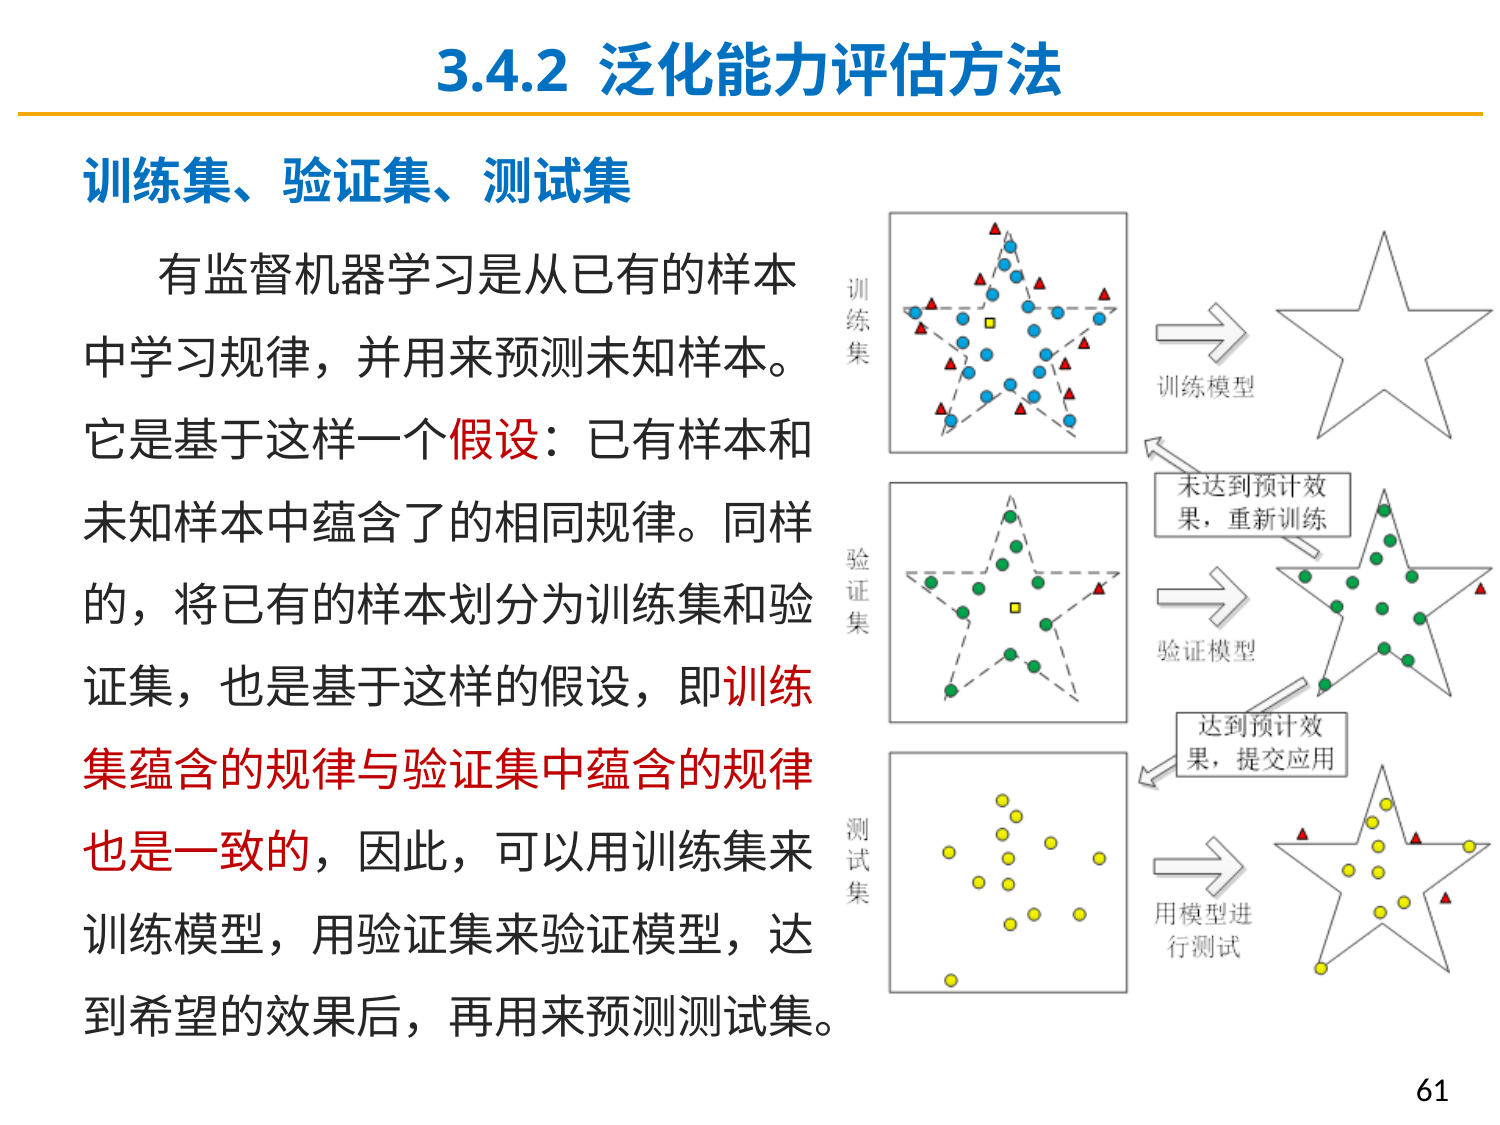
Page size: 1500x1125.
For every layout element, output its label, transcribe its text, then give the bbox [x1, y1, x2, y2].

text_box 3.4.2 泛化能力评估方法 [0, 25, 1500, 111]
picture [835, 210, 1498, 997]
text_box 61 [1114, 1060, 1465, 1106]
text_box 训练集、验证集、测试集 有监督机器学习是从已有的样本中学习规律，并用来预测未知样本。它是基于这样一个假设：已有样本和未知样本中蕴含了的相同规律。同样的，将已有的样本划分为训练集和验证集，也是基于这样的假设，即训练集蕴含的规律与验证集中蕴含的规律也是一致的，因此，可以用训练集来训练模型，用验证集来验证模型，达到希望的效果后，再用来预测测试集。 [67, 111, 836, 1059]
